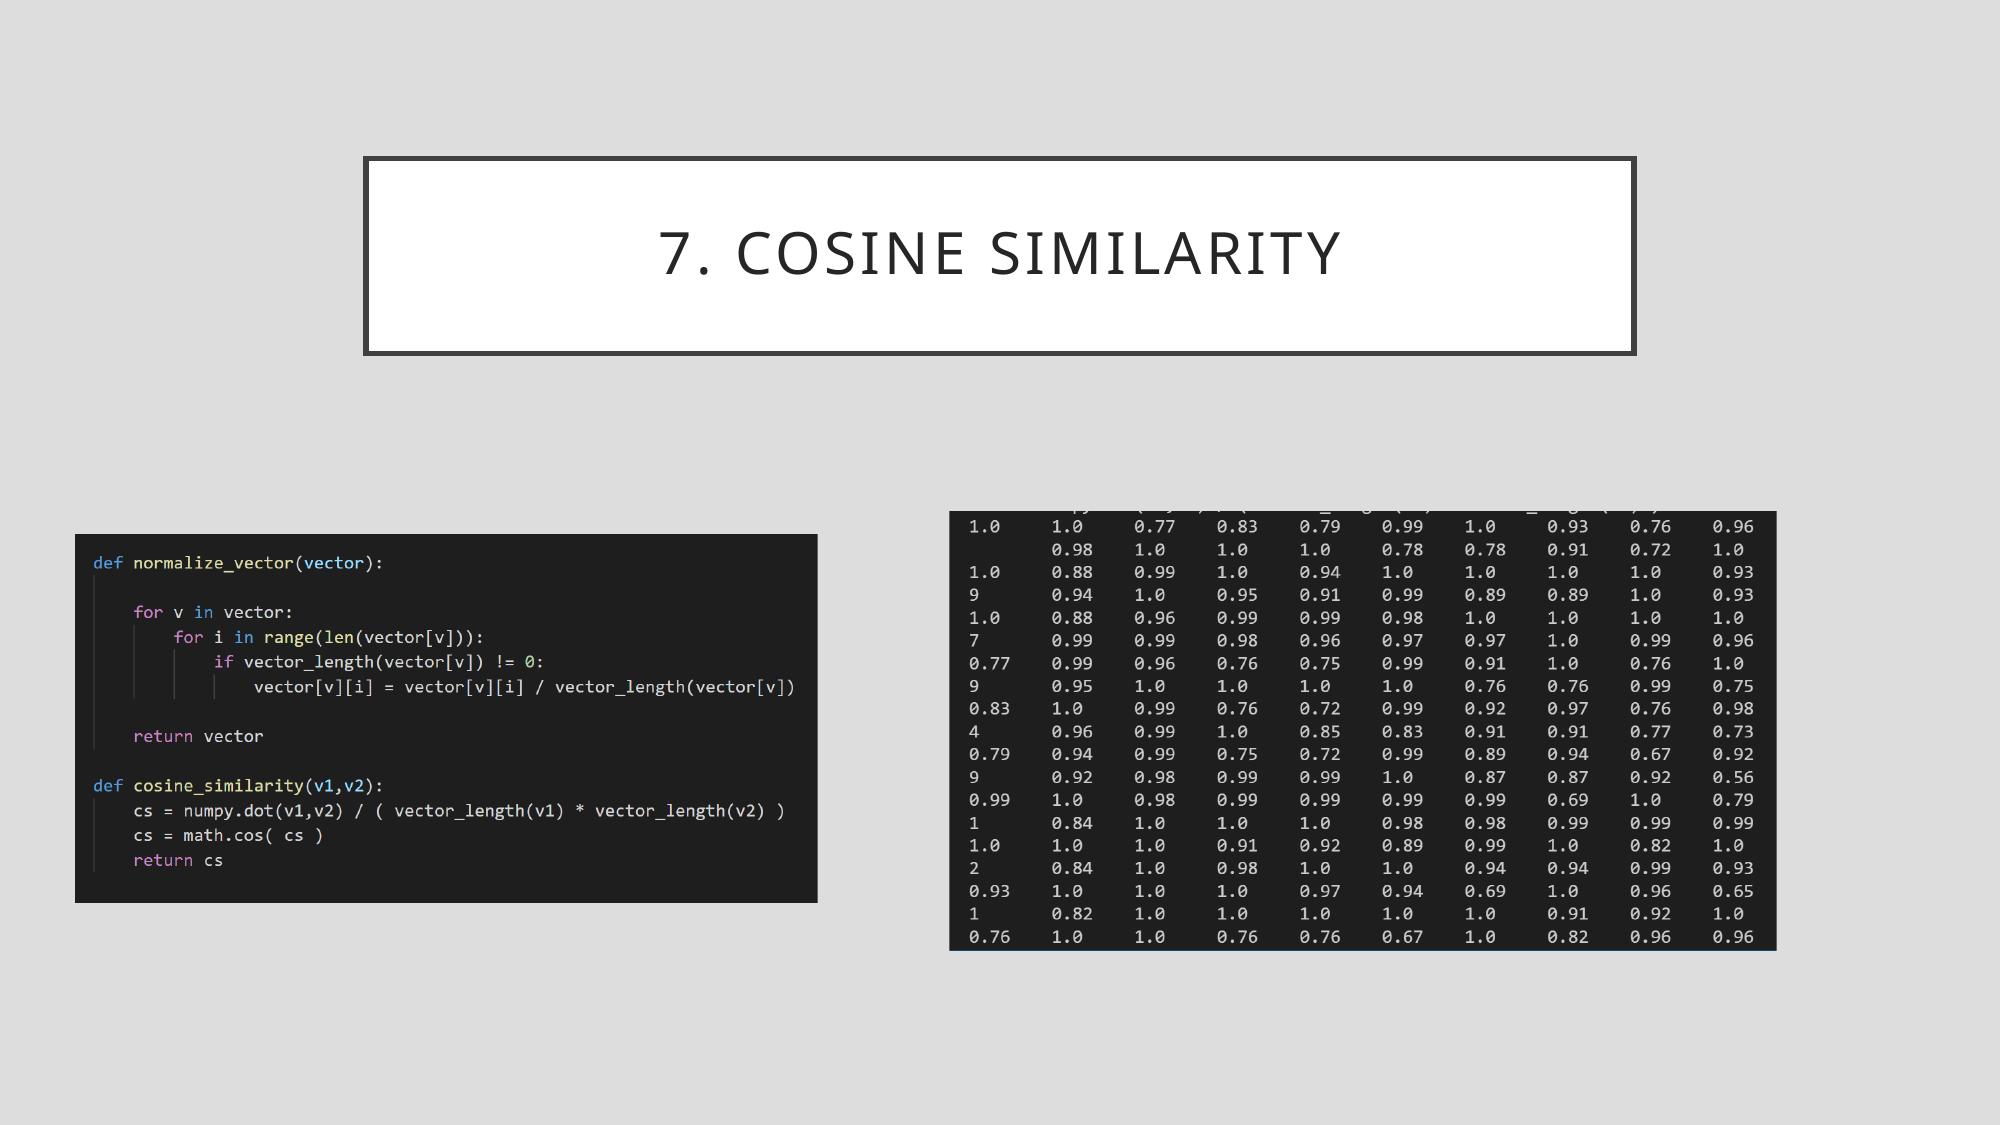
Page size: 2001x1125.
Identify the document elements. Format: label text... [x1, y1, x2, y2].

picture [74, 534, 818, 903]
title 7. Cosine Similarity [363, 156, 1637, 356]
picture [949, 511, 1777, 951]
